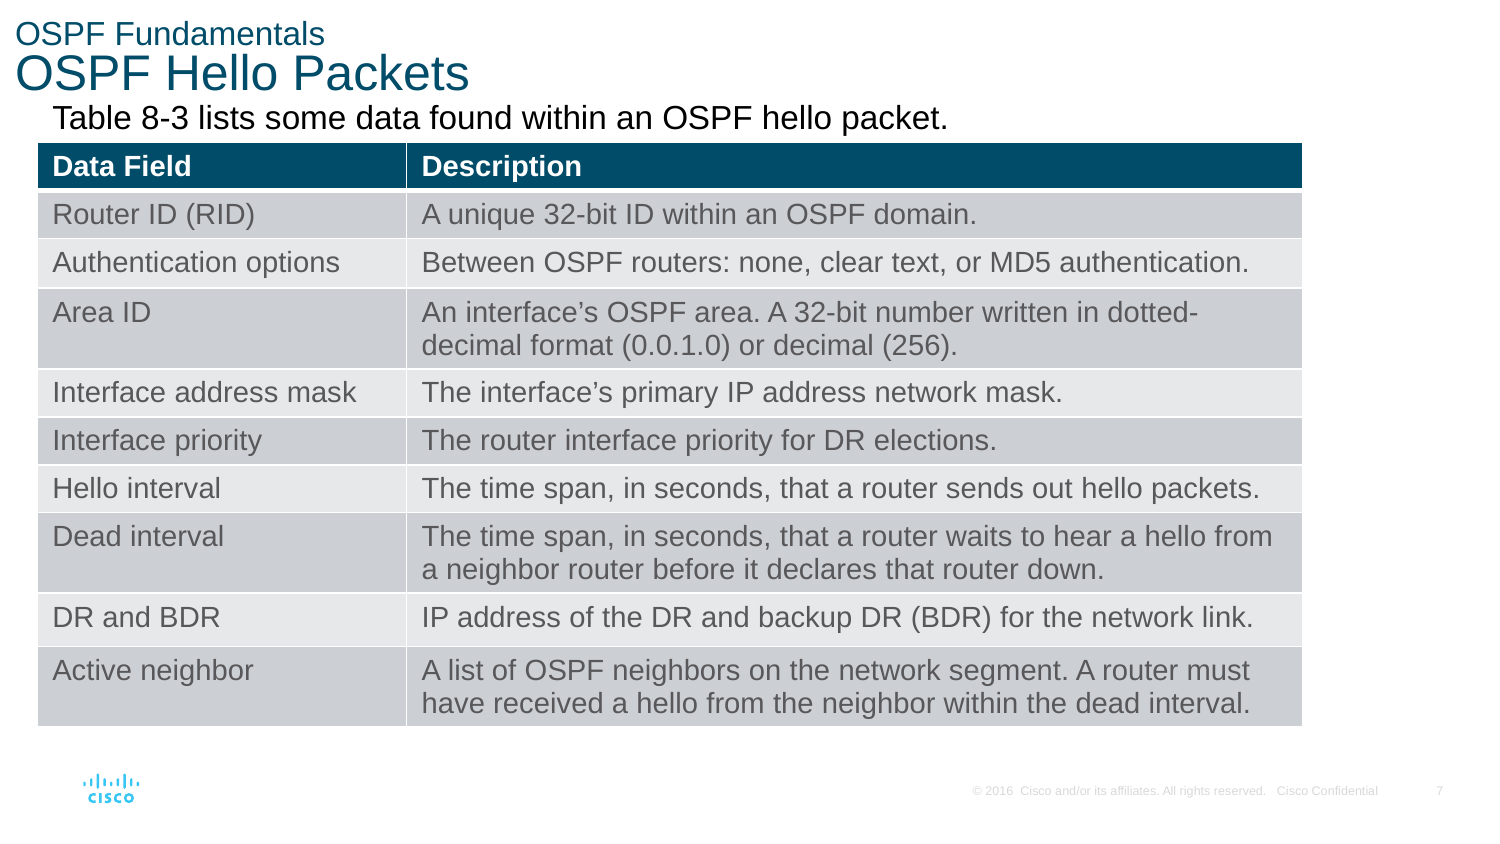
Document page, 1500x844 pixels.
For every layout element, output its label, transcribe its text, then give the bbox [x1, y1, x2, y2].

table_cell The time span, in seconds, that a router sends out hello packets. [407, 466, 1302, 512]
table_header Description [407, 143, 1302, 188]
table_cell DR and BDR [38, 594, 406, 646]
table_cell A list of OSPF neighbors on the network segment. A router must have received a hello from the neighbor within the dead interval. [407, 647, 1302, 726]
table_cell Hello interval [38, 466, 406, 512]
table_cell A unique 32-bit ID within an OSPF domain. [407, 193, 1302, 238]
table_cell Interface address mask [38, 370, 406, 416]
table_cell Area ID [38, 289, 406, 368]
table_cell Router ID (RID) [38, 193, 406, 238]
table_cell The router interface priority for DR elections. [407, 418, 1302, 464]
table_cell The interface’s primary IP address network mask. [407, 370, 1302, 416]
table_cell Dead interval [38, 513, 406, 592]
table_cell Interface priority [38, 418, 406, 464]
table_header Data Field [38, 143, 406, 188]
title OSPF Fundamentals OSPF Hello Packets [0, 0, 1369, 121]
table_cell An interface’s OSPF area. A 32-bit number written in dotted-decimal format (0.0.1.0) or decimal (256). [407, 289, 1302, 368]
table_cell The time span, in seconds, that a router waits to hear a hello from a neighbor router before it declares that router down. [407, 513, 1302, 592]
table_cell IP address of the DR and backup DR (BDR) for the network link. [407, 594, 1302, 646]
table_cell Active neighbor [38, 647, 406, 726]
table_cell Authentication options [38, 239, 406, 287]
table_cell Between OSPF routers: none, clear text, or MD5 authentication. [407, 239, 1302, 287]
list Table 8-3 lists some data found within an OSPF hello packet. [37, 88, 1369, 138]
